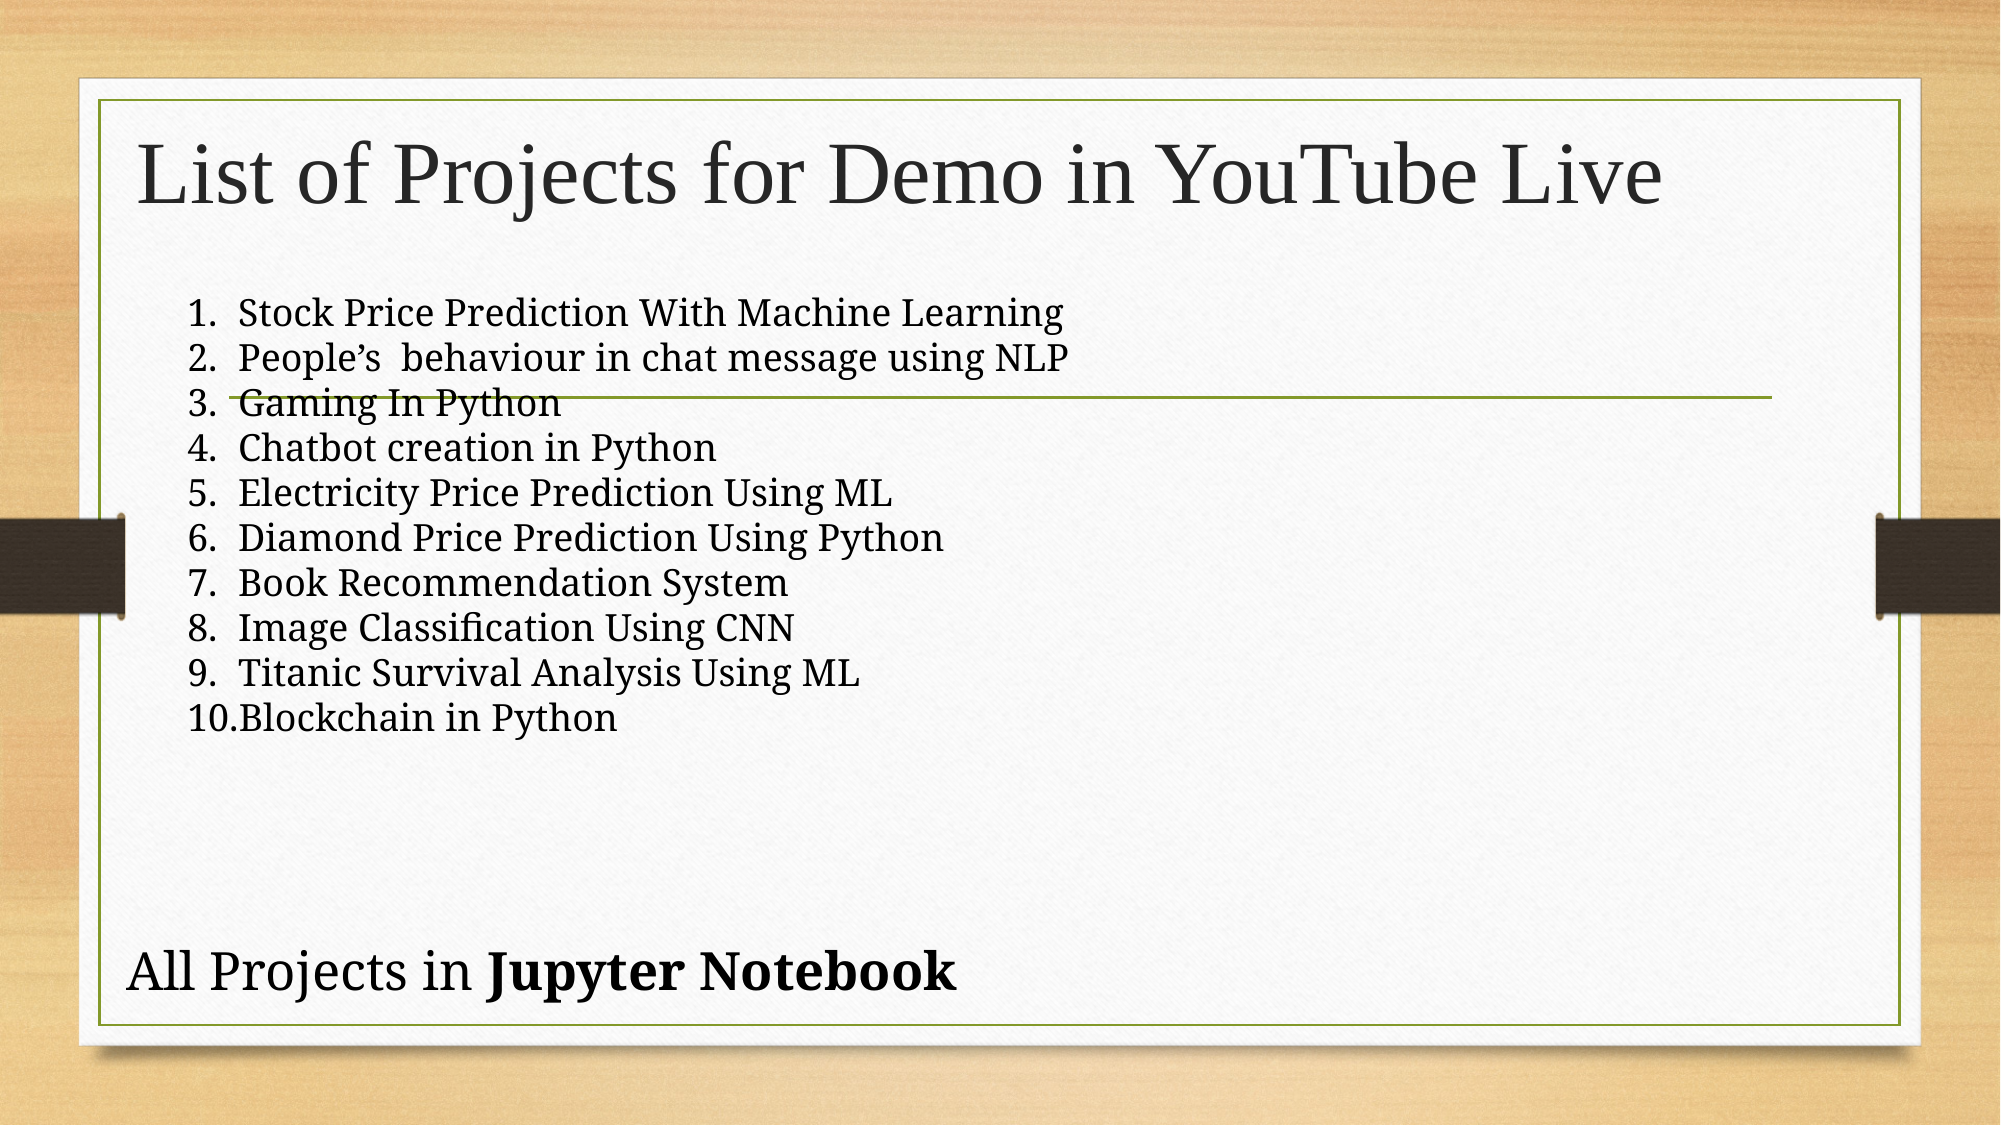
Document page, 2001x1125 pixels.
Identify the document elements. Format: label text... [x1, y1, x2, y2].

text_box Stock Price Prediction With Machine Learning People’s behaviour in chat message using NLP Gaming In Python Chatbot creation in Python Electricity Price Prediction Using ML Diamond Price Prediction Using Python Book Recommendation System Image Classification Using CNN Titanic Survival Analysis Using ML Blockchain in Python [173, 282, 1611, 746]
title List of Projects for Demo in YouTube Live [122, 74, 1923, 262]
picture [0, 0, 2001, 1125]
text_box All Projects in Jupyter Notebook [112, 930, 971, 1008]
